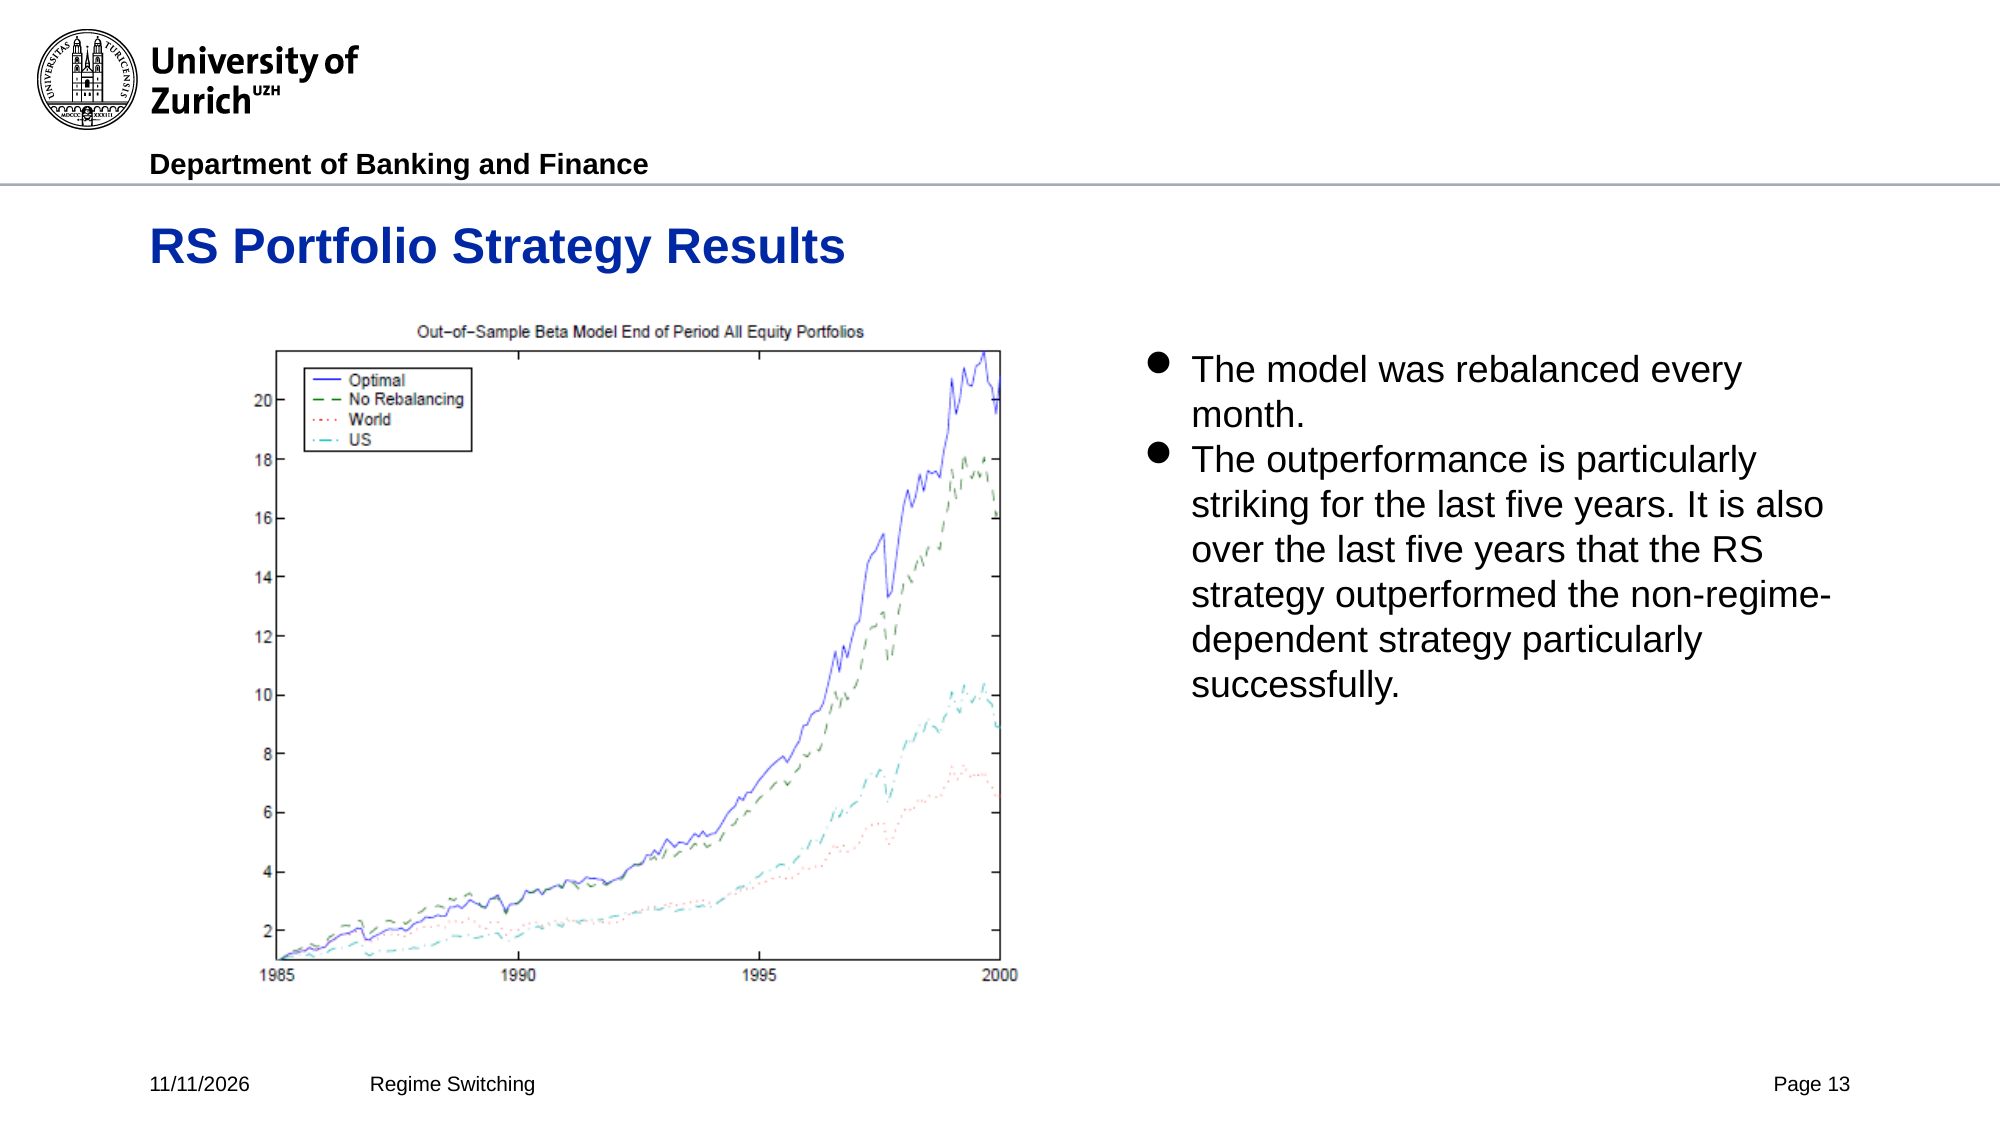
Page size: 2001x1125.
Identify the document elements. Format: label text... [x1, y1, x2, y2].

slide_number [149, 1070, 354, 1106]
picture [231, 302, 1084, 1011]
footer Regime Switching [369, 1070, 1520, 1106]
slide_number Page 13 [1714, 1070, 1851, 1106]
text_box The model was rebalanced every month. The outperformance is particularly striking for the last five years. It is also over the last five years that the RS strategy outperformed the non-regime-dependent strategy particularly successfully. [1129, 338, 1851, 713]
title RS Portfolio Strategy Results [149, 208, 1851, 338]
picture [31, 23, 365, 136]
